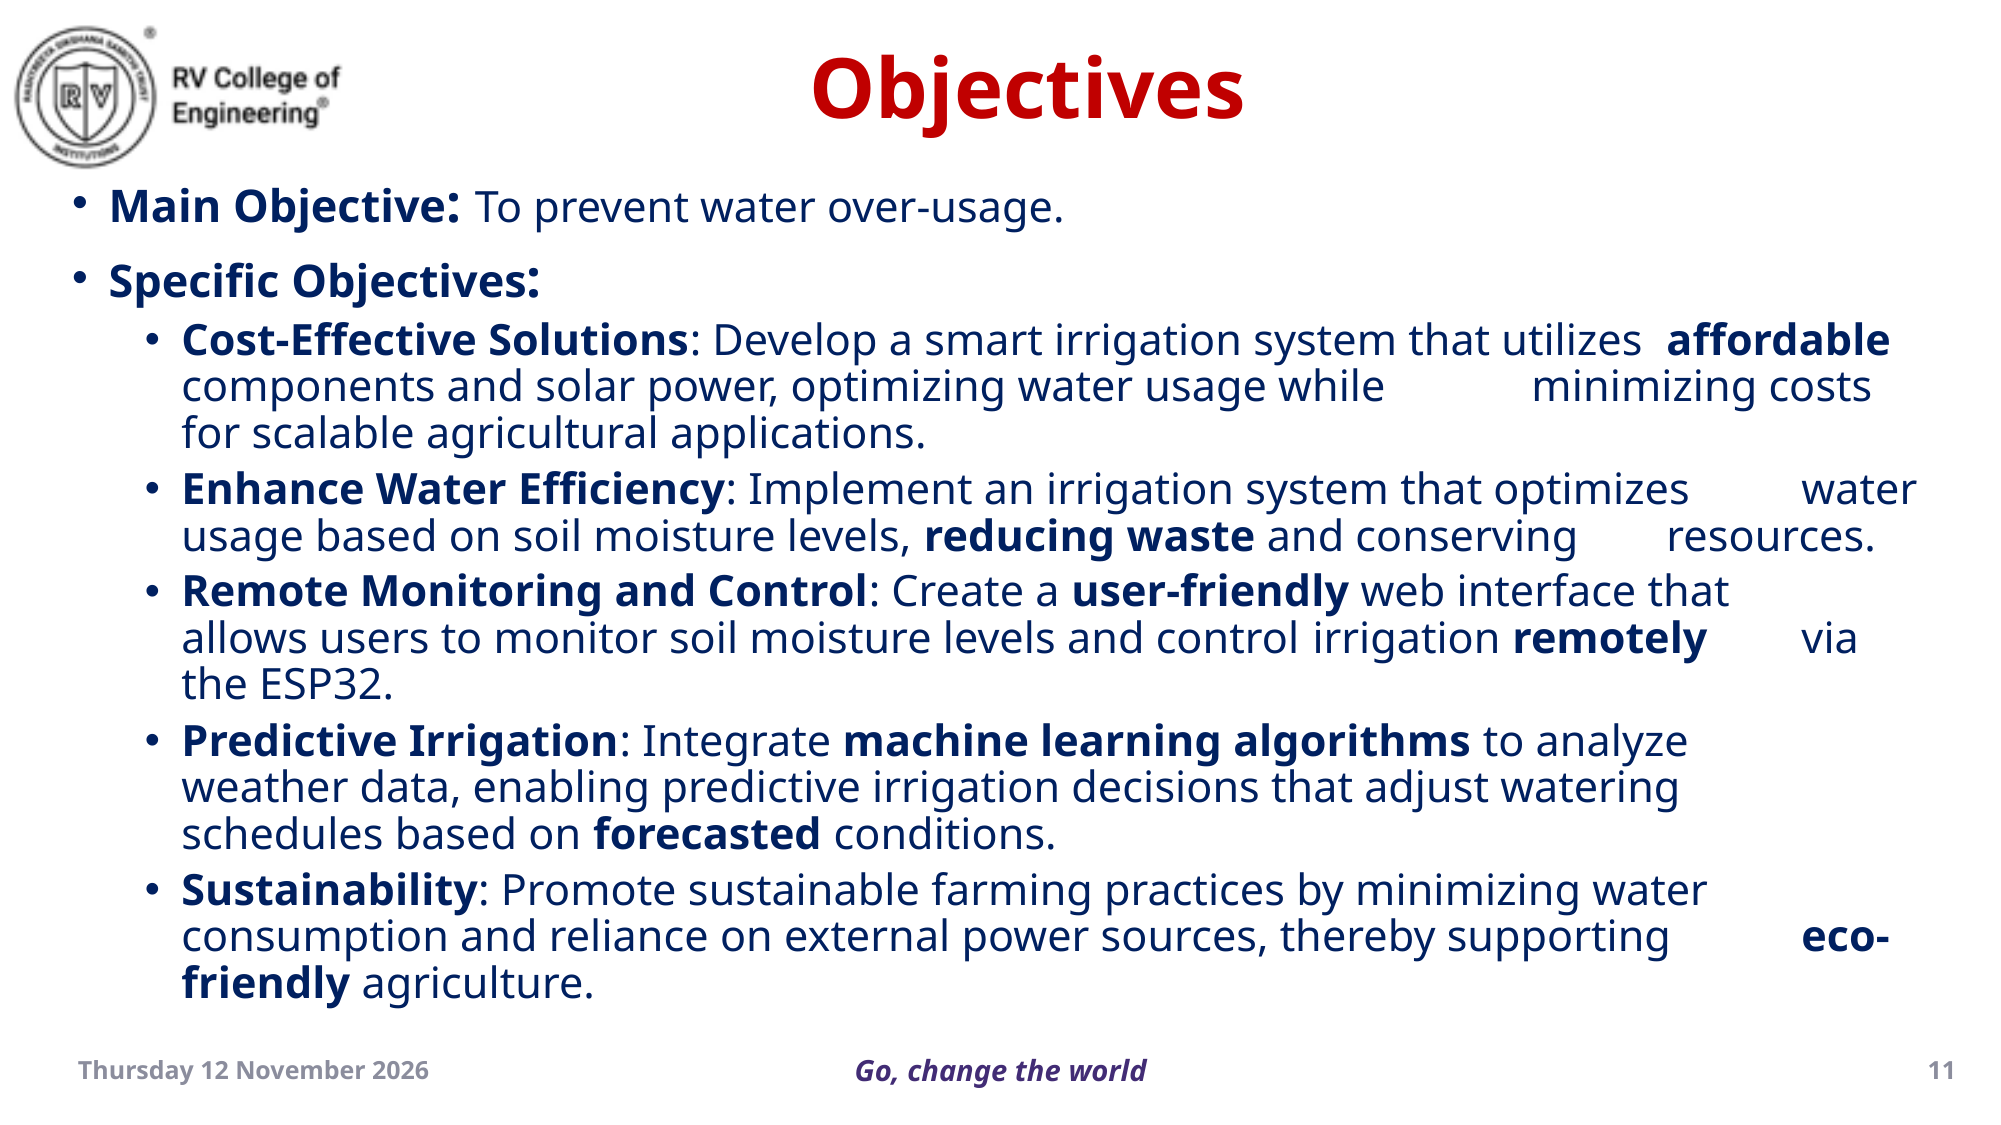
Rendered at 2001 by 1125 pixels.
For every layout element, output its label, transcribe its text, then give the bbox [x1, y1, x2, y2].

text_box Objectives [358, 0, 1697, 170]
list Main Objective: To prevent water over-usage. Specific Objectives: Cost-Effective Solutions: Develop a smart irrigation system that utilizes affordable components and solar power, optimizing water usage while minimizing costs for scalable agricultural applications. Enhance Water Efficiency: Implement an irrigation system that optimizes water usage based on soil moisture levels, reducing waste and conserving resources. Remote Monitoring and Control: Create a user-friendly web interface that allows users to monitor soil moisture levels and control irrigation remotely via the ESP32. Predictive Irrigation: Integrate machine learning algorithms to analyze weather data, enabling predictive irrigation decisions that adjust watering schedules based on forecasted conditions. Sustainability: Promote sustainable farming practices by minimizing water consumption and reliance on external power sources, thereby supporting eco-friendly agriculture. [57, 169, 1943, 1065]
slide_number 11 [1521, 1041, 1972, 1102]
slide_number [28, 1041, 479, 1102]
picture [0, 12, 359, 177]
